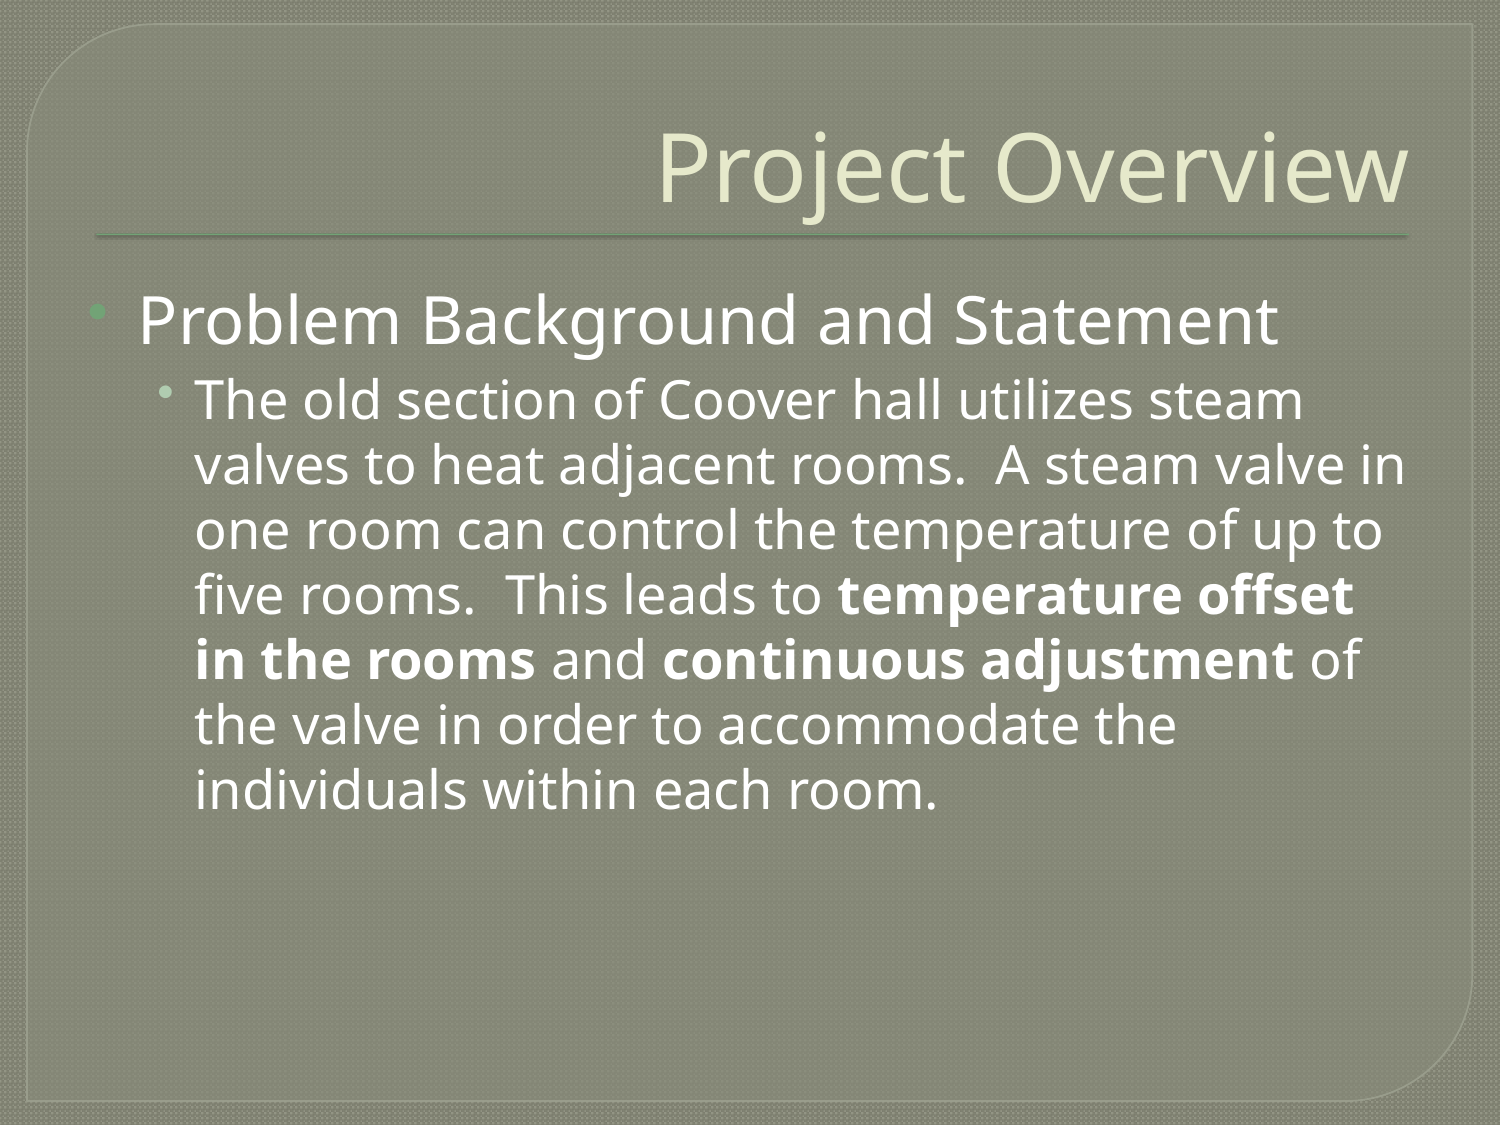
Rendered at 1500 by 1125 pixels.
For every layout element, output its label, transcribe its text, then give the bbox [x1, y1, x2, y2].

title Project Overview [75, 41, 1425, 230]
list Problem Background and Statement The old section of Coover hall utilizes steam valves to heat adjacent rooms. A steam valve in one room can control the temperature of up to five rooms. This leads to temperature offset in the rooms and continuous adjustment of the valve in order to accommodate the individuals within each room. [75, 270, 1425, 1013]
